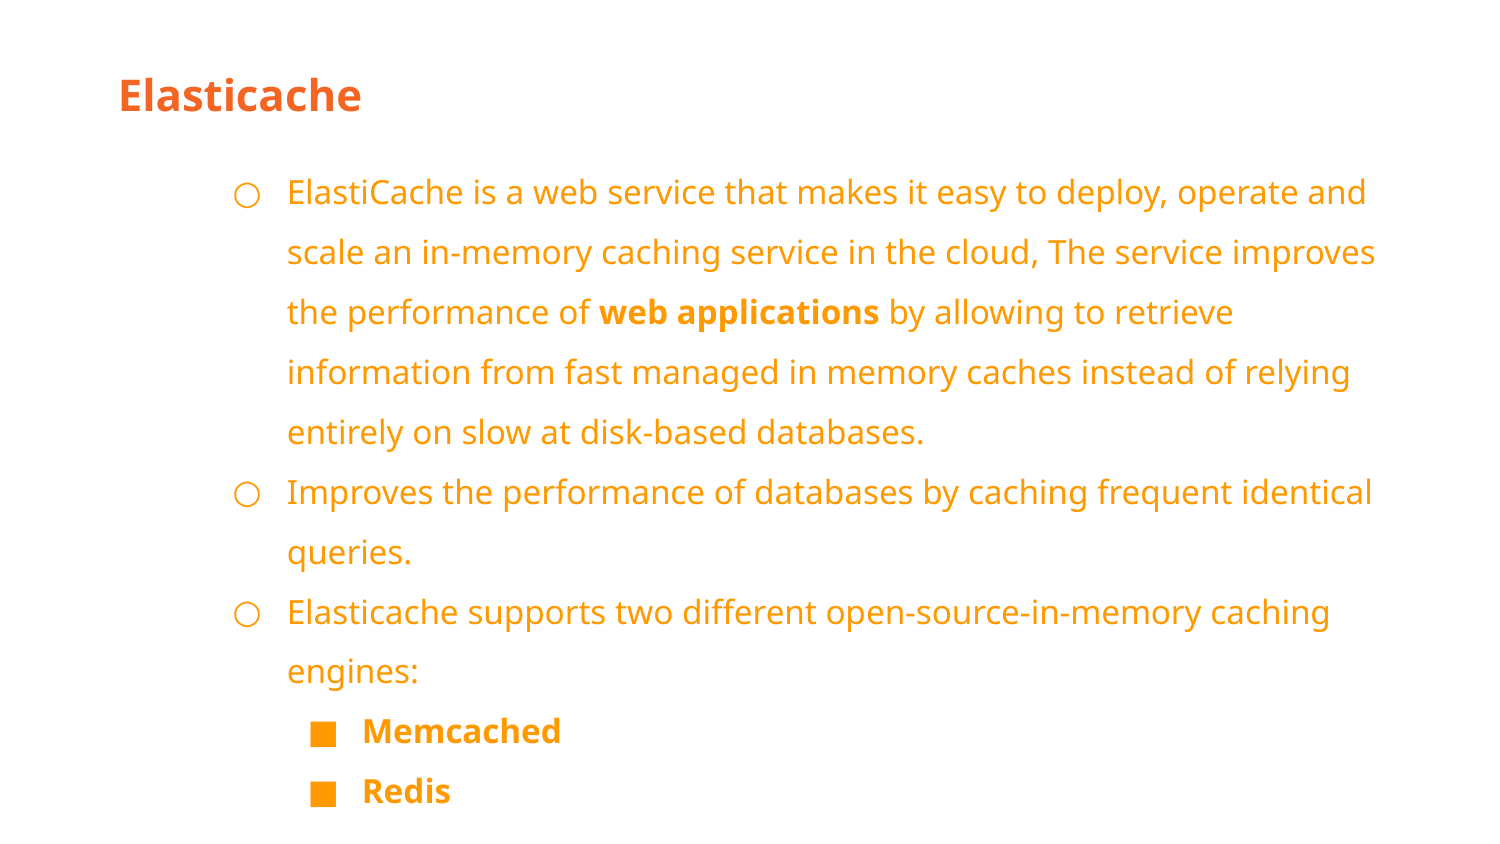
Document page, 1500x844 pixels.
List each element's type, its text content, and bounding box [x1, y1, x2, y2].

title Elasticache [102, 52, 1327, 179]
title ElastiCache is a web service that makes it easy to deploy, operate and scale an in-memory caching service in the cloud, The service improves the performance of web applications by allowing to retrieve information from fast managed in memory caches instead of relying entirely on slow at disk-based databases. Improves the performance of databases by caching frequent identical queries. Elasticache supports two different open-source-in-memory caching engines: Memcached Redis [121, 136, 1410, 778]
